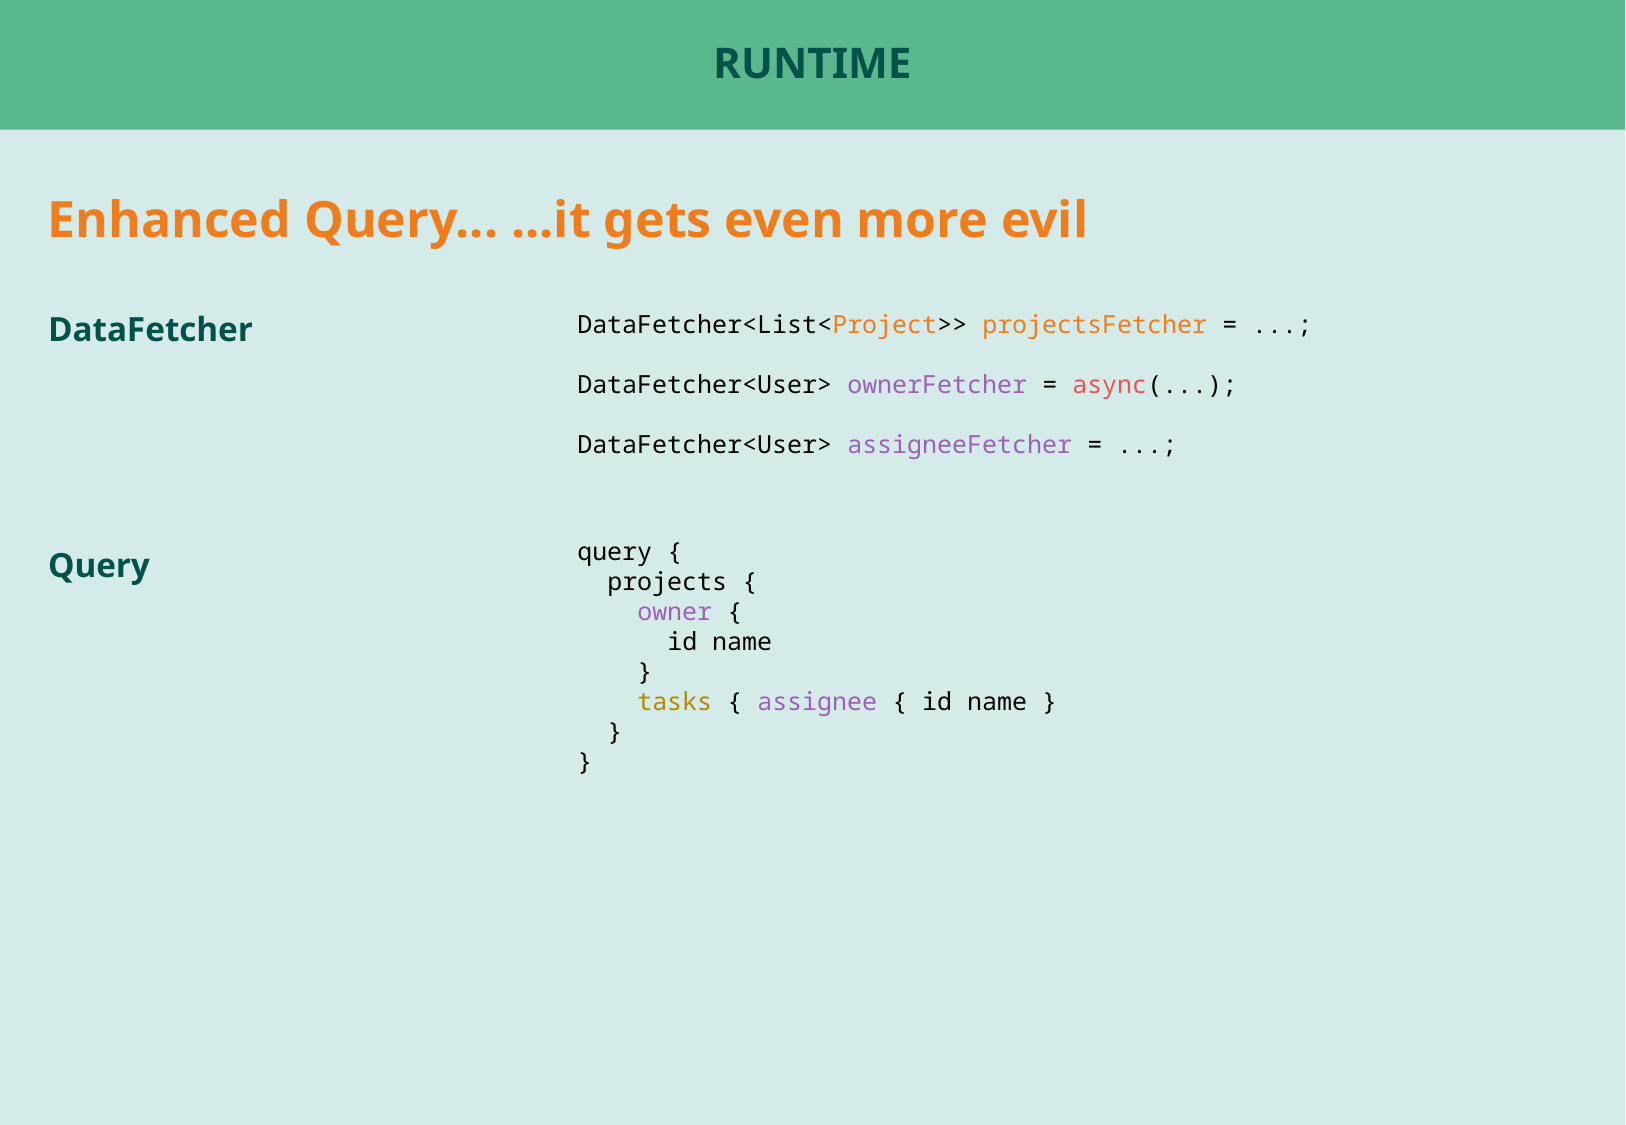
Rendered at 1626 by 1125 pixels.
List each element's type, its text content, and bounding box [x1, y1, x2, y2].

text_box DataFetcher<List<Project>> projectsFetcher = ...; DataFetcher<User> ownerFetcher = async(...); DataFetcher<User> assigneeFetcher = ...; [562, 301, 1625, 526]
text_box DataFetcher [33, 301, 434, 356]
text_box query { projects { owner { id name } tasks { assignee { id name } } } [562, 528, 1625, 783]
title Runtime [0, 0, 1625, 130]
text_box Enhanced Query... ...it gets even more evil [33, 168, 1592, 255]
text_box Query [33, 536, 434, 592]
